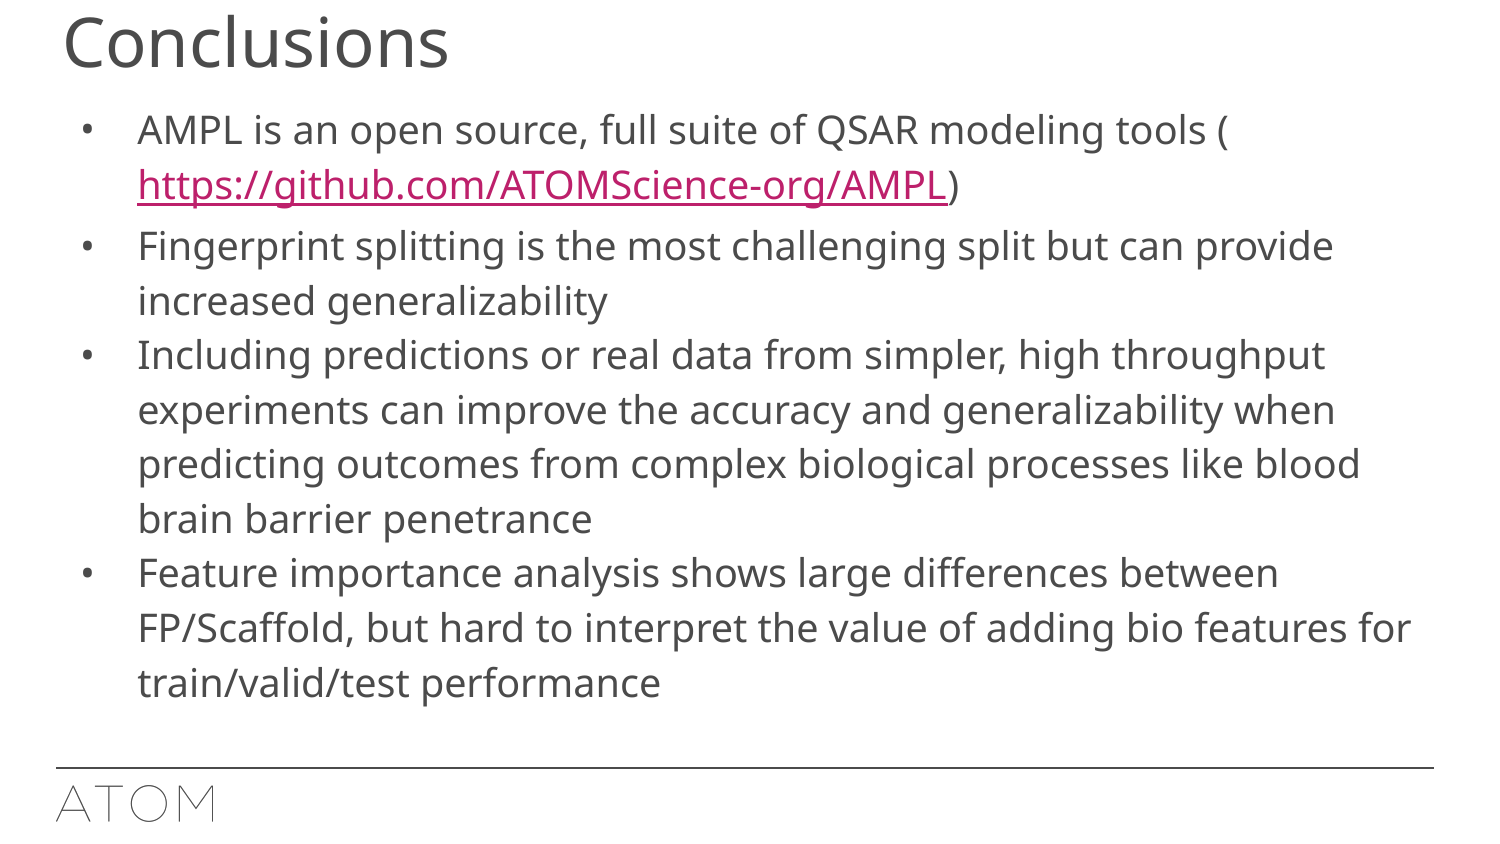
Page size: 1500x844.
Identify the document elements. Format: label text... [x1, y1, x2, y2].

title Conclusions [51, 0, 1449, 91]
picture [56, 785, 213, 822]
list AMPL is an open source, full suite of QSAR modeling tools (https://github.com/ATOMScience-org/AMPL) Fingerprint splitting is the most challenging split but can provide increased generalizability Including predictions or real data from simpler, high throughput experiments can improve the accuracy and generalizability when predicting outcomes from complex biological processes like blood brain barrier penetrance Feature importance analysis shows large differences between FP/Scaffold, but hard to interpret the value of adding bio features for train/valid/test performance [51, 91, 1449, 750]
